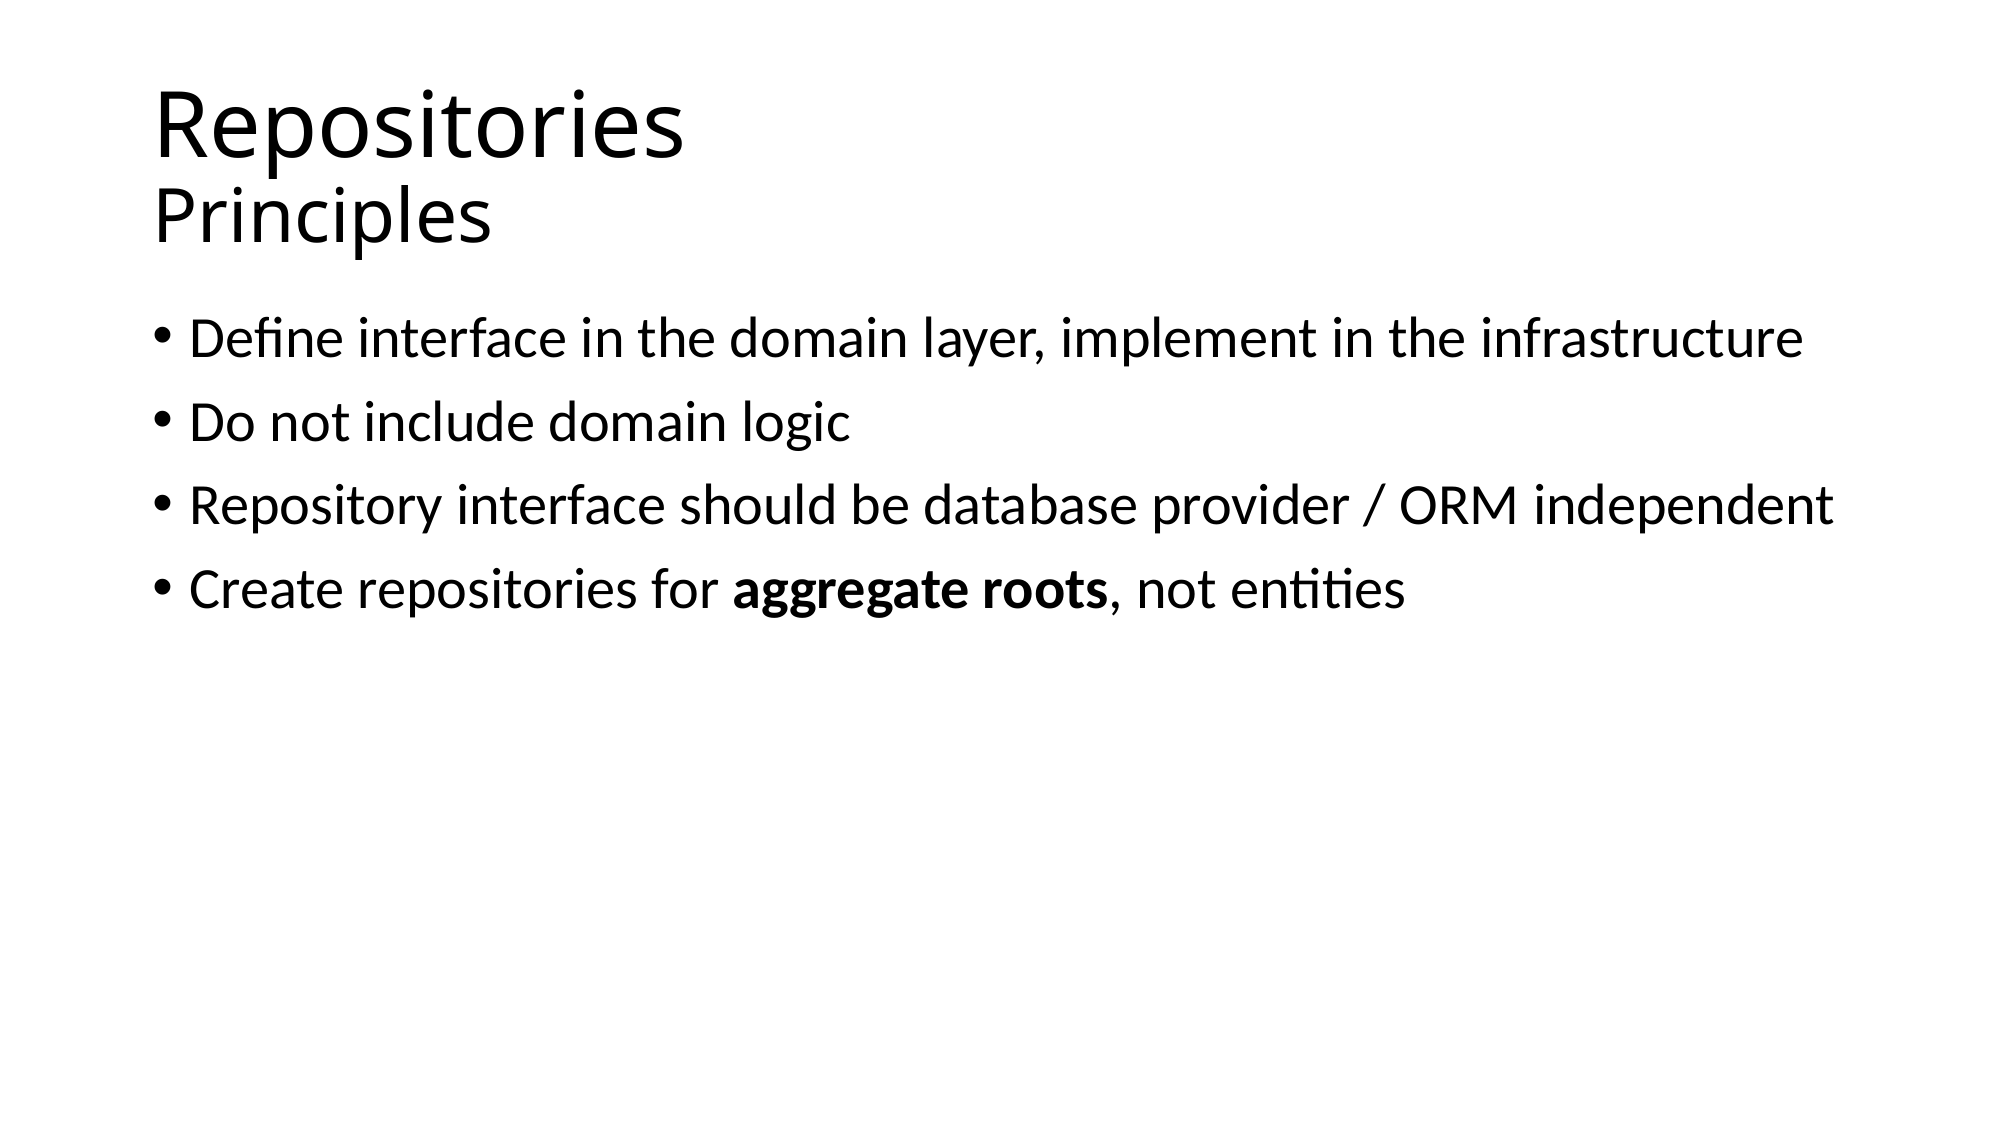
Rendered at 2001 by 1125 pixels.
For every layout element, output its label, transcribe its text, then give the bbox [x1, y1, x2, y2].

list Define interface in the domain layer, implement in the infrastructure Do not include domain logic Repository interface should be database provider / ORM independent Create repositories for aggregate roots, not entities [137, 299, 1863, 1014]
title Repositories Principles [137, 59, 1863, 278]
